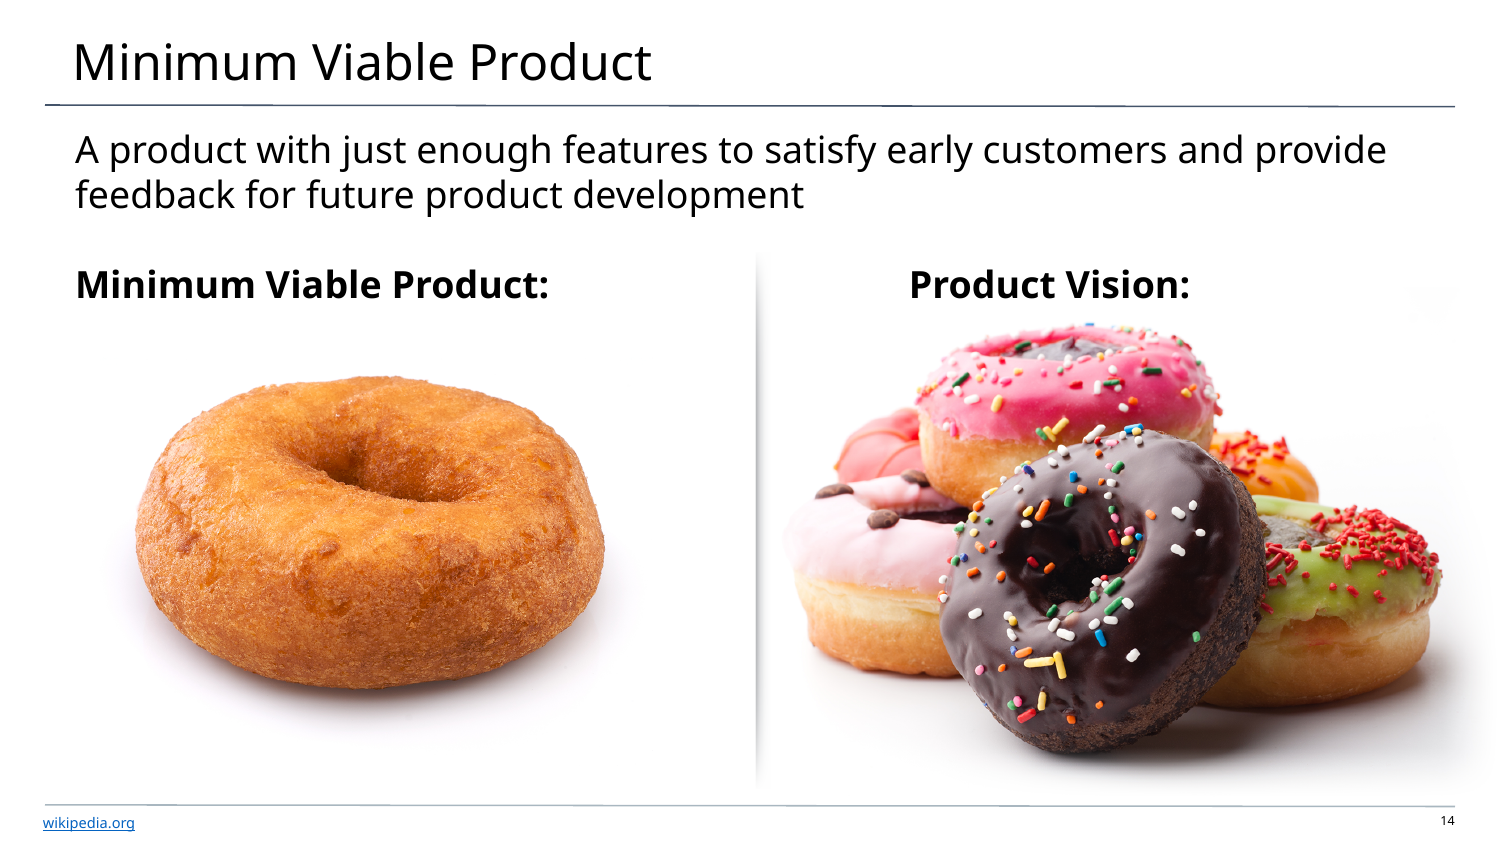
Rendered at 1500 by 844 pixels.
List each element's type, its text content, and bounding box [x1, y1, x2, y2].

picture [99, 357, 653, 767]
title Minimum Viable Product [0, 0, 1500, 88]
subtitle A product with just enough features to satisfy early customers and provide feedback for future product development Minimum Viable Product: Product Vision: [0, 110, 1500, 171]
picture [702, 239, 1500, 808]
subtitle wikipedia.org [0, 806, 1306, 844]
